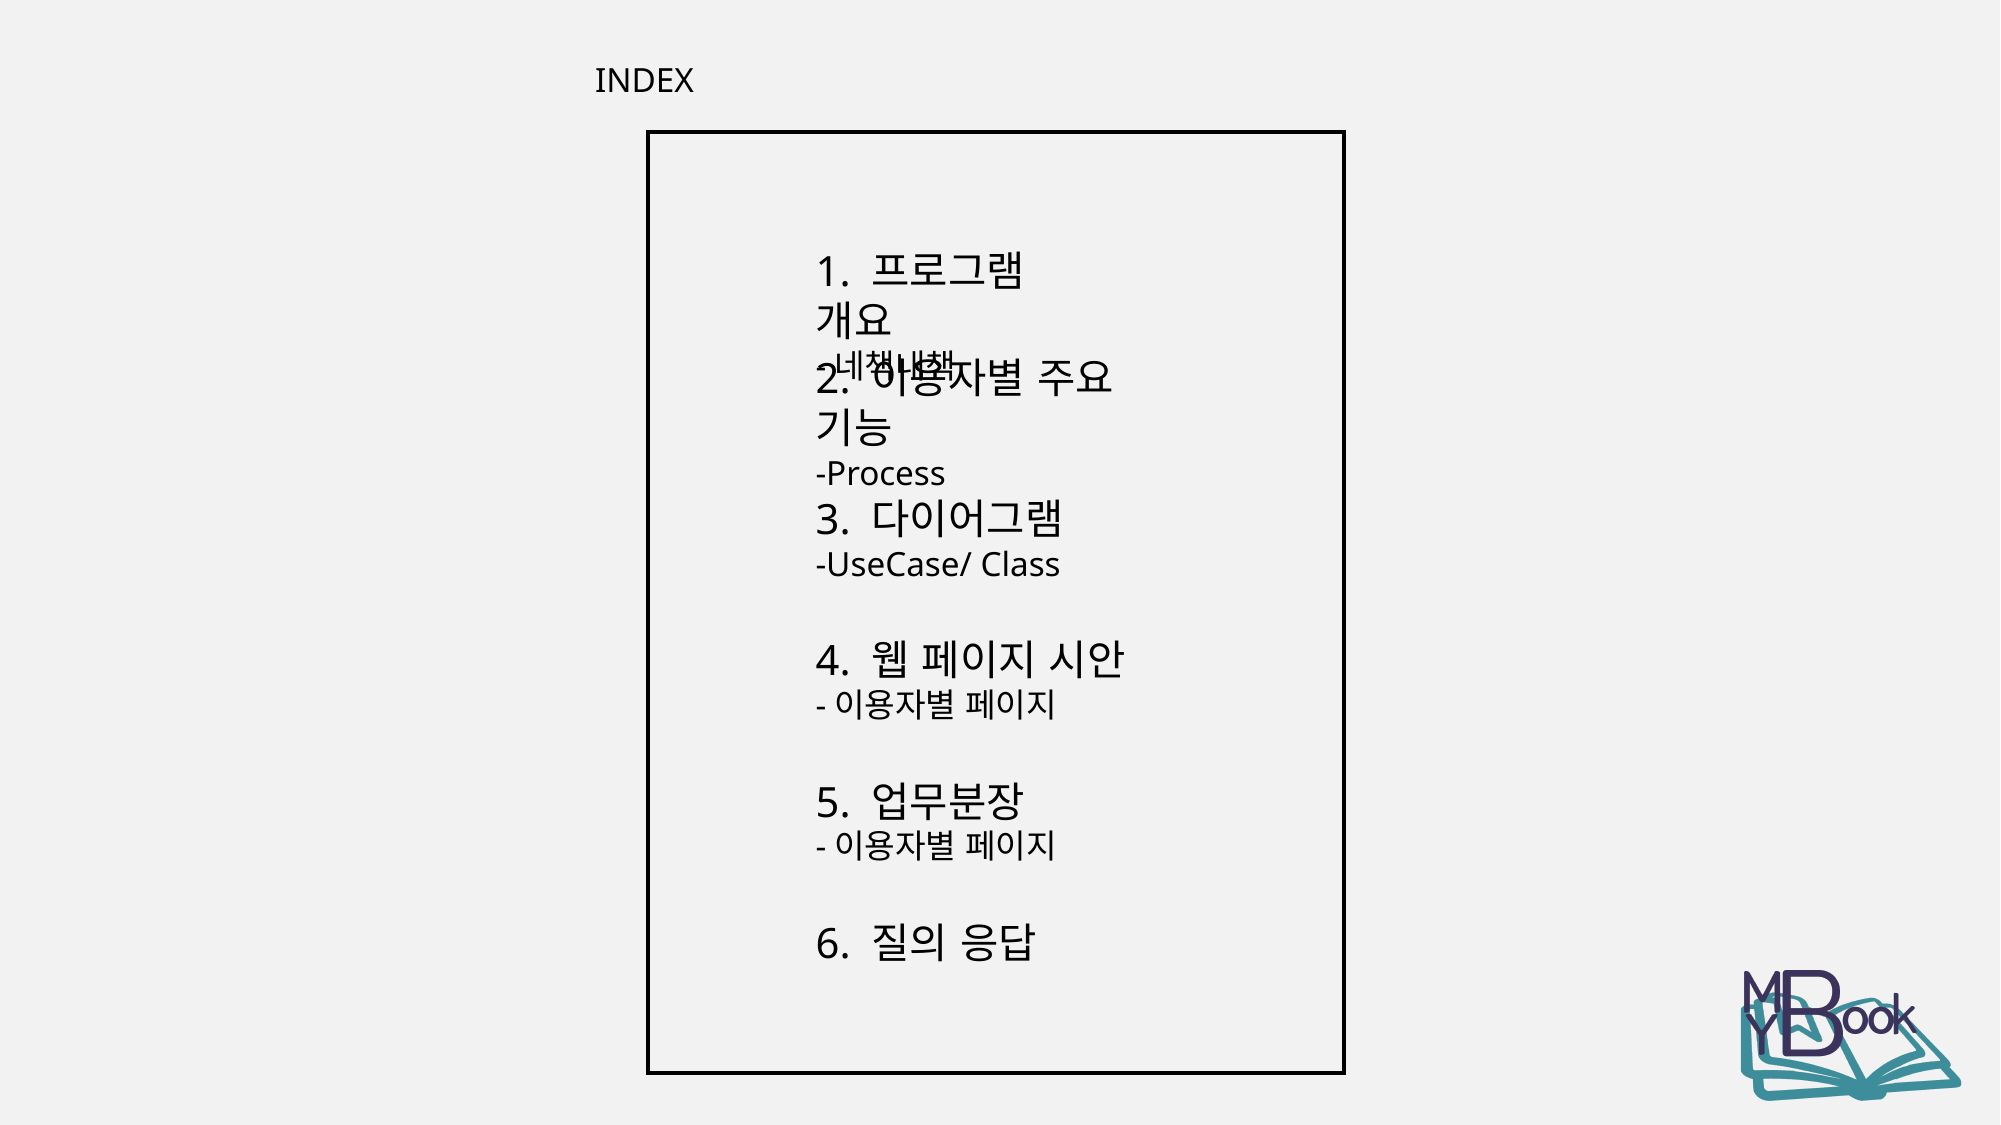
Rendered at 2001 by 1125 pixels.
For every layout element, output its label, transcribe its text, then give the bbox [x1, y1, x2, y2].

text_box [629, 76, 929, 152]
text_box INDEX [580, 51, 840, 107]
text_box 6. 질의 응답 [800, 909, 1145, 1014]
text_box 1. 프로그램 개요 -네책내책 [800, 237, 1114, 344]
text_box 5. 업무분장 -이용자별 페이지 [800, 767, 1145, 873]
text_box [647, 131, 1345, 1074]
text_box 4. 웹 페이지 시안 -이용자별 페이지 [800, 626, 1145, 732]
picture [1736, 968, 1978, 1104]
text_box 3. 다이어그램 -UseCase/ Class [800, 485, 1145, 591]
text_box 2. 이용자별 주요 기능 -Process [800, 344, 1218, 500]
